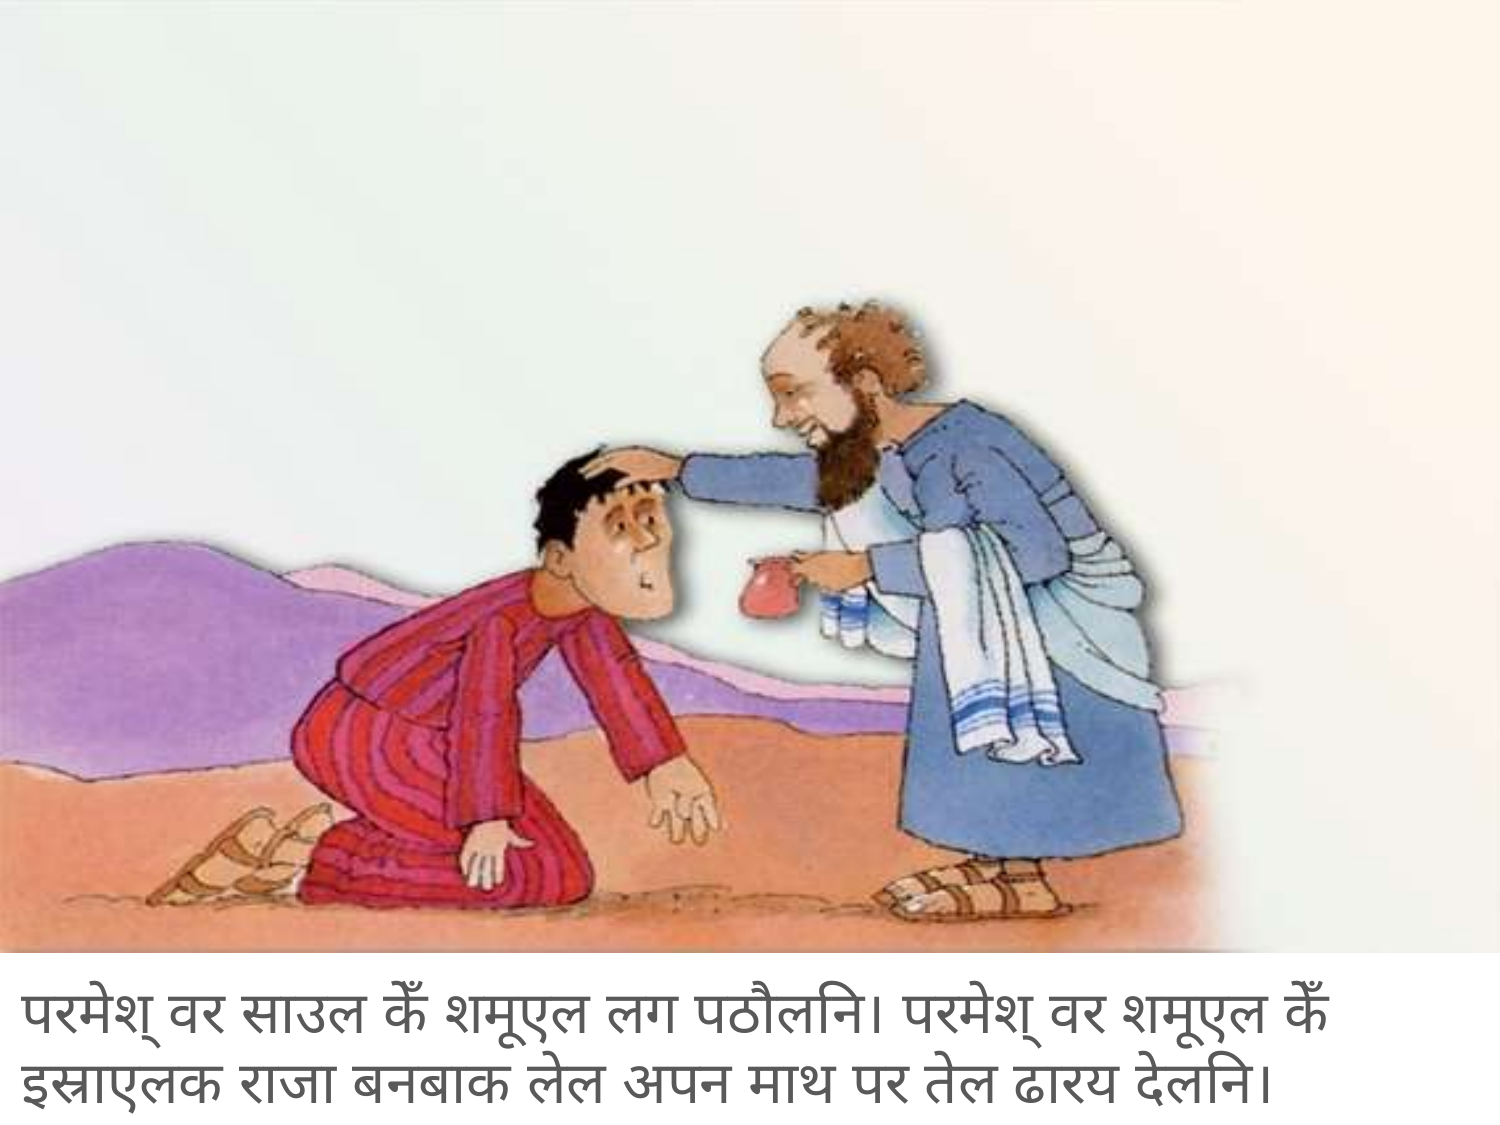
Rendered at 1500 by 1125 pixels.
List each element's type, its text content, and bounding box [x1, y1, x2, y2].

picture [0, 0, 1500, 953]
text_box परमेश् वर साउल केँ शमूएल लग पठौलनि। परमेश् वर शमूएल केँ इस्राएलक राजा बनबाक लेल अपन माथ पर तेल ढारय देलनि। [7, 967, 1493, 1123]
